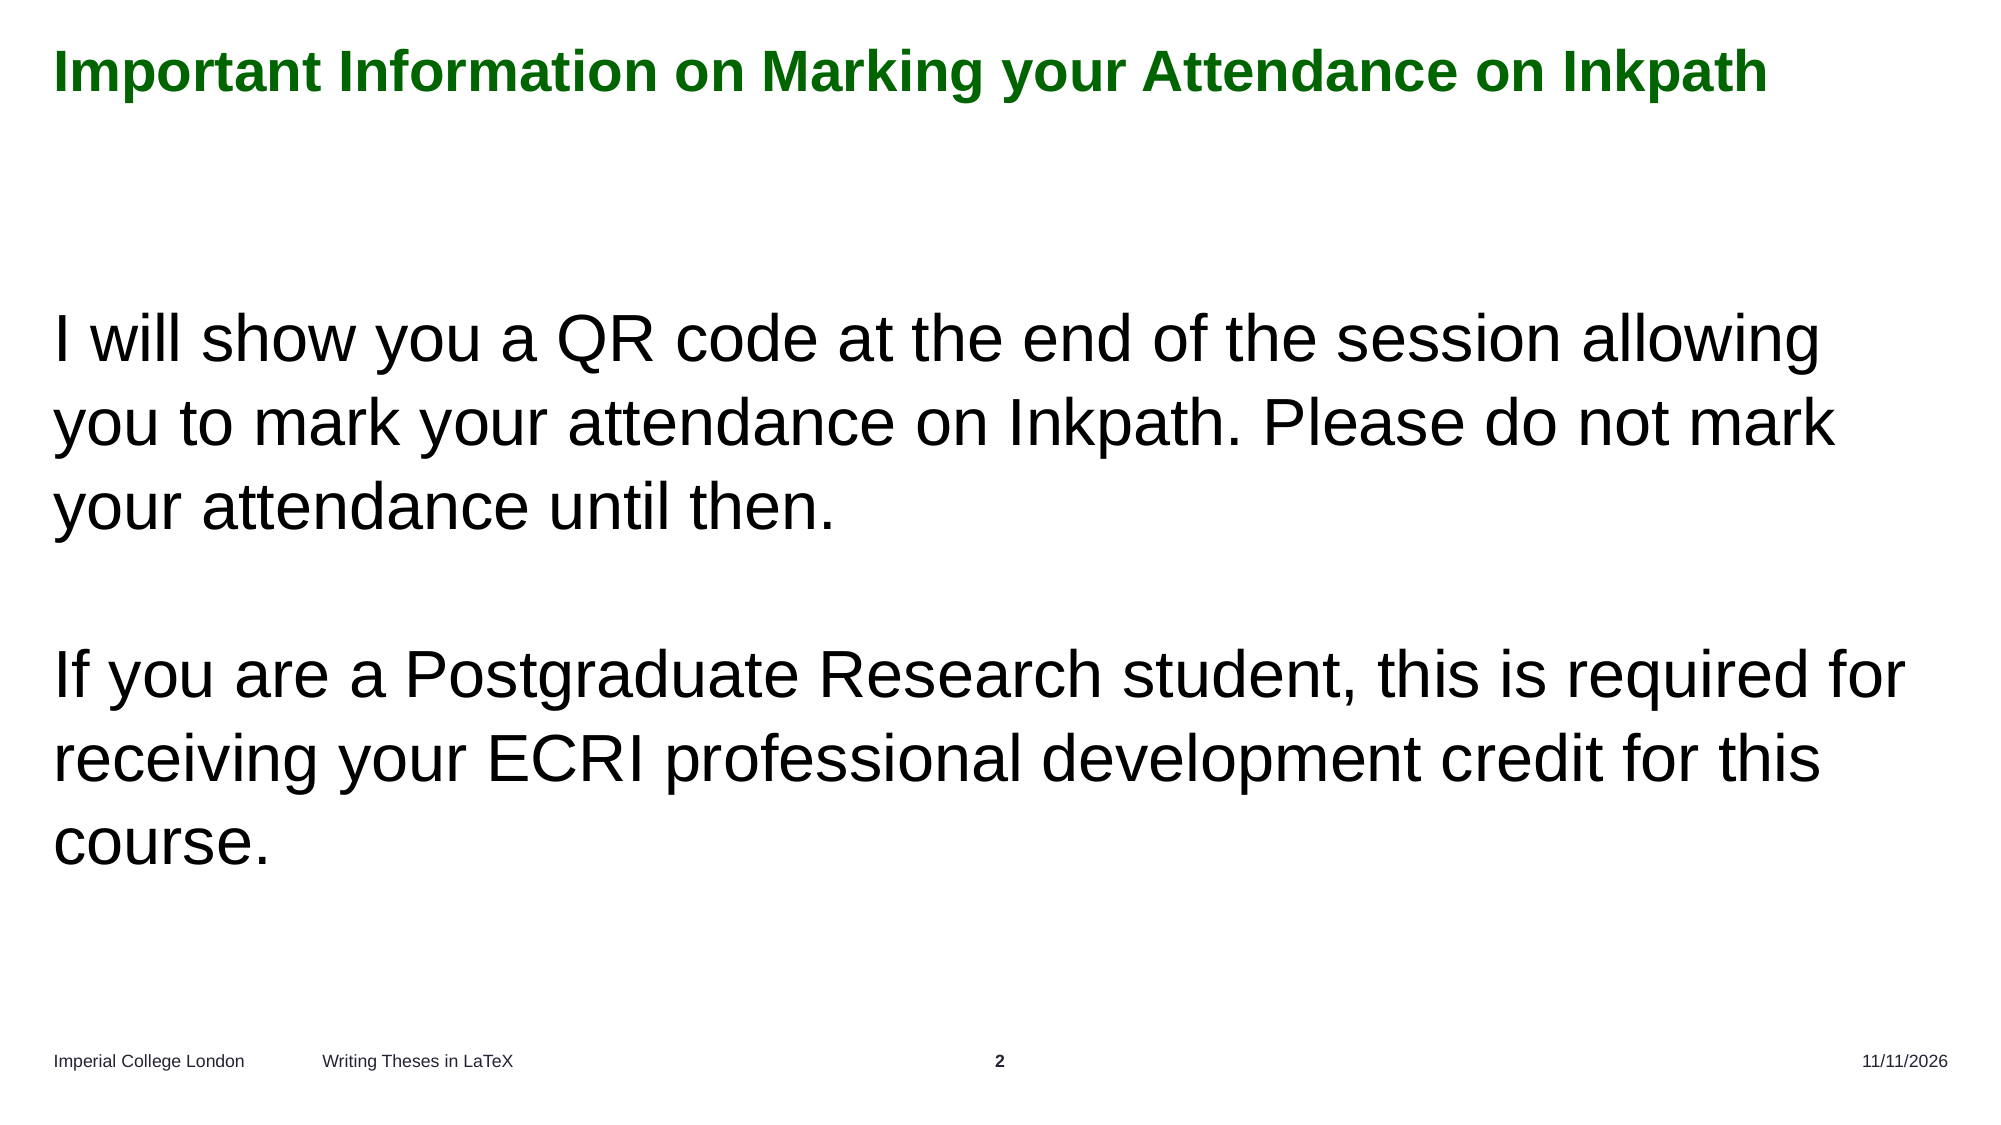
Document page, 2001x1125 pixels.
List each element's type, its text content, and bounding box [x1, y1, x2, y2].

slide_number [1745, 1048, 1948, 1072]
footer Writing Theses in LaTeX [322, 1048, 884, 1072]
slide_number 2 [973, 1048, 1027, 1072]
title Important Information on Marking your Attendance on Inkpath [53, 41, 1947, 104]
list I will show you a QR code at the end of the session allowing you to mark your attendance on Inkpath. Please do not mark your attendance until then. If you are a Postgraduate Research student, this is required for receiving your ECRI professional development credit for this course. [53, 290, 1947, 883]
